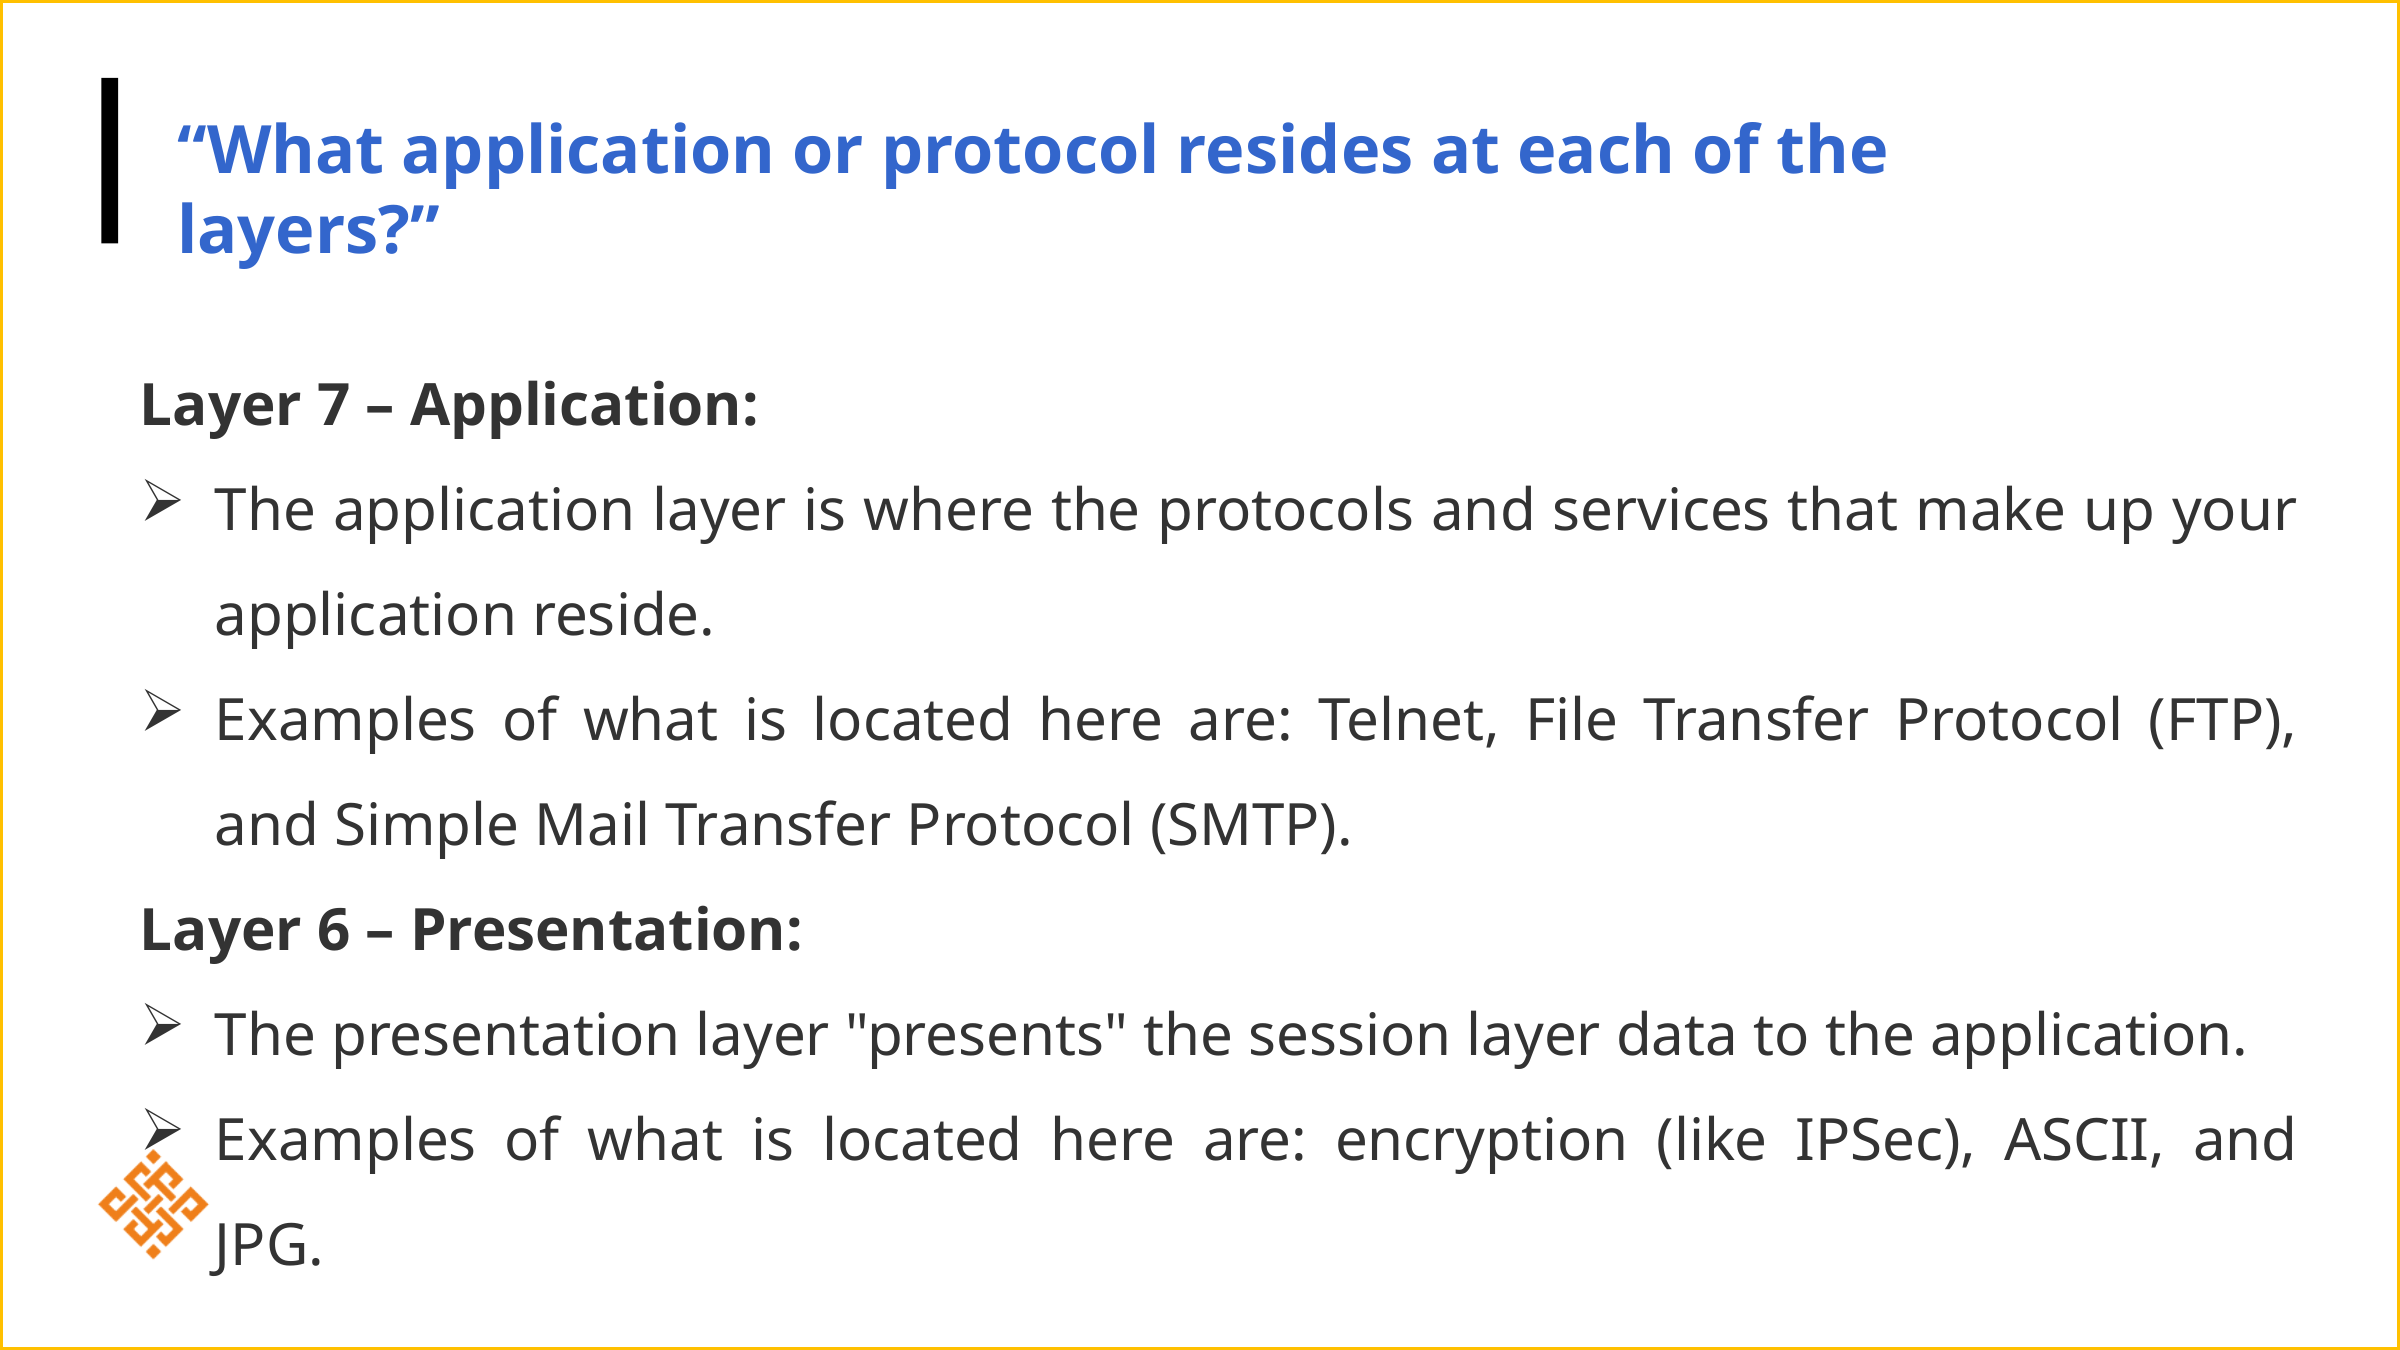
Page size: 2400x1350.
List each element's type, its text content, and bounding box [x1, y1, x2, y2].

text_box “What application or protocol resides at each of the layers?” [162, 99, 2113, 275]
picture [75, 1058, 235, 1350]
text_box Layer 7 – Application: The application layer is where the protocols and services that make up your application reside. Examples of what is located here are: Telnet, File Transfer Protocol (FTP), and Simple Mail Transfer Protocol (SMTP). Layer 6 – Presentation: The presentation layer "presents" the session layer data to the application. Examples of what is located here are: encryption (like IPSec), ASCII, and JPG. [124, 324, 2313, 1285]
